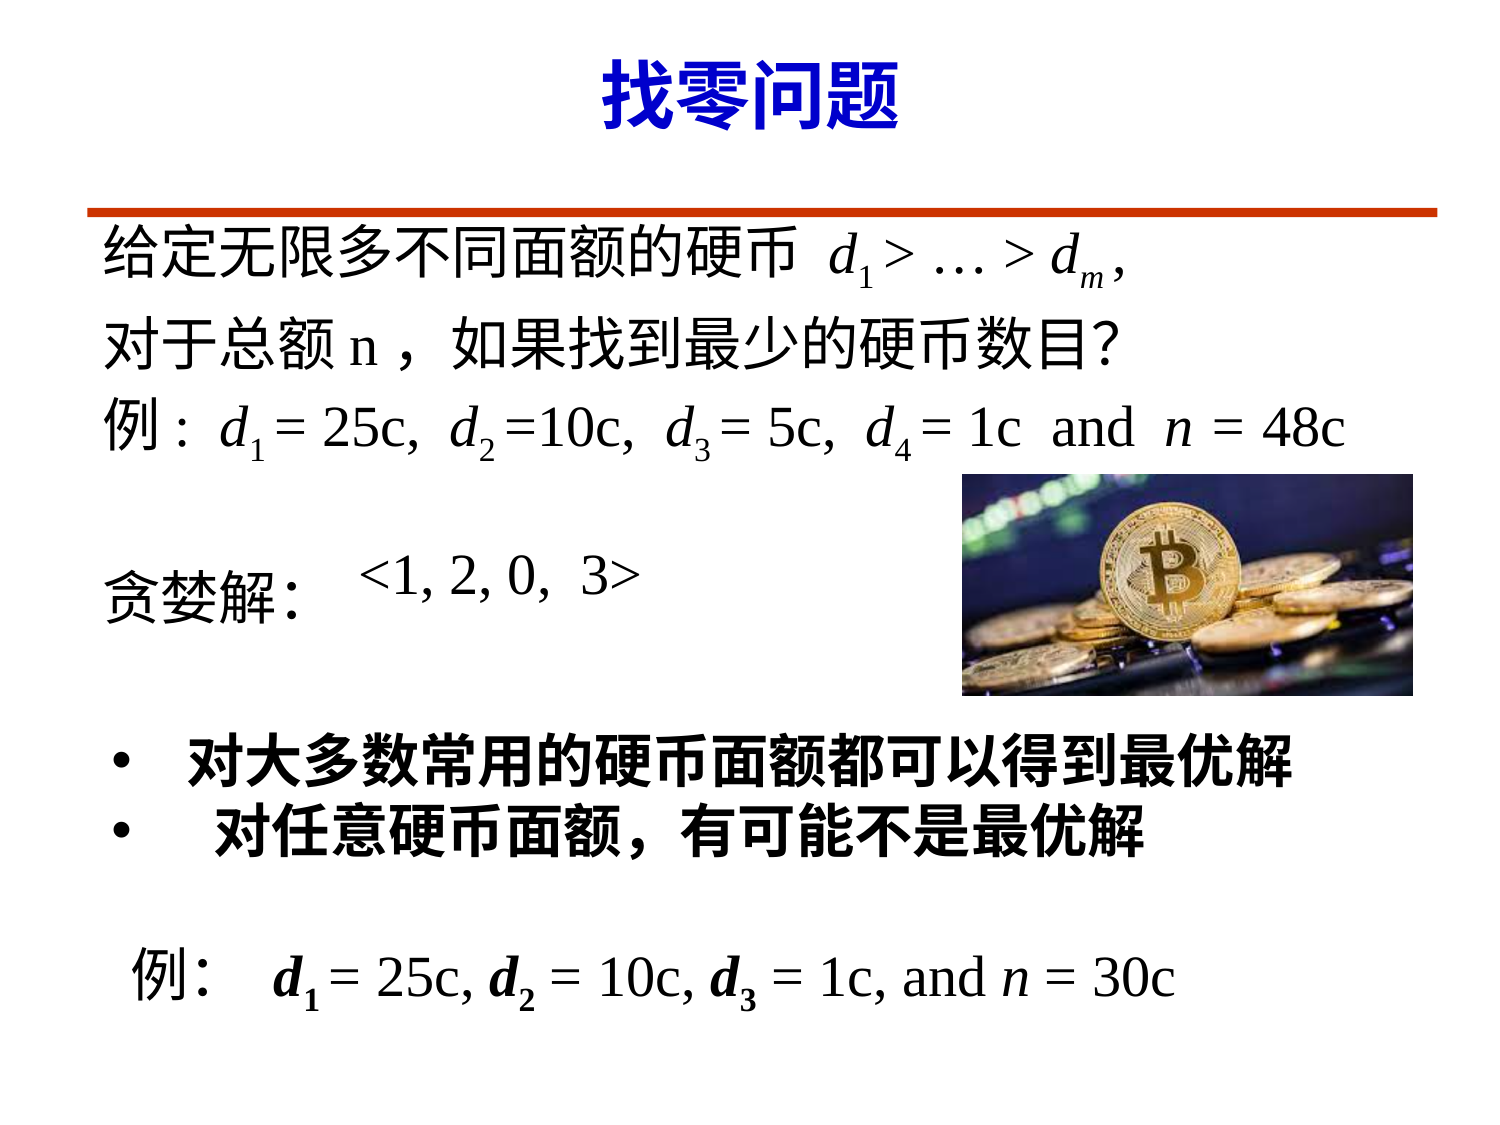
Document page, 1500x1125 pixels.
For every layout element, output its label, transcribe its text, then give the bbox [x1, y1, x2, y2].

picture [962, 474, 1413, 696]
text_box 例： d1 = 25c, d2 = 10c, d3 = 1c, and n = 30c [84, 931, 1223, 1026]
title 找零问题 [112, 0, 1388, 188]
list 给定无限多不同面额的硬币 d1 > … > dm , 对于总额n，如果找到最少的硬币数目？ 例: d1 = 25c, d2 =10c, d3 = 5c, d4 = 1c and n = 48c 贪婪解： [87, 207, 1500, 713]
text_box <1, 2, 0, 3> [343, 529, 732, 614]
text_box 对大多数常用的硬币面额都可以得到最优解 对任意硬币面额，有可能不是最优解 [96, 717, 1413, 872]
